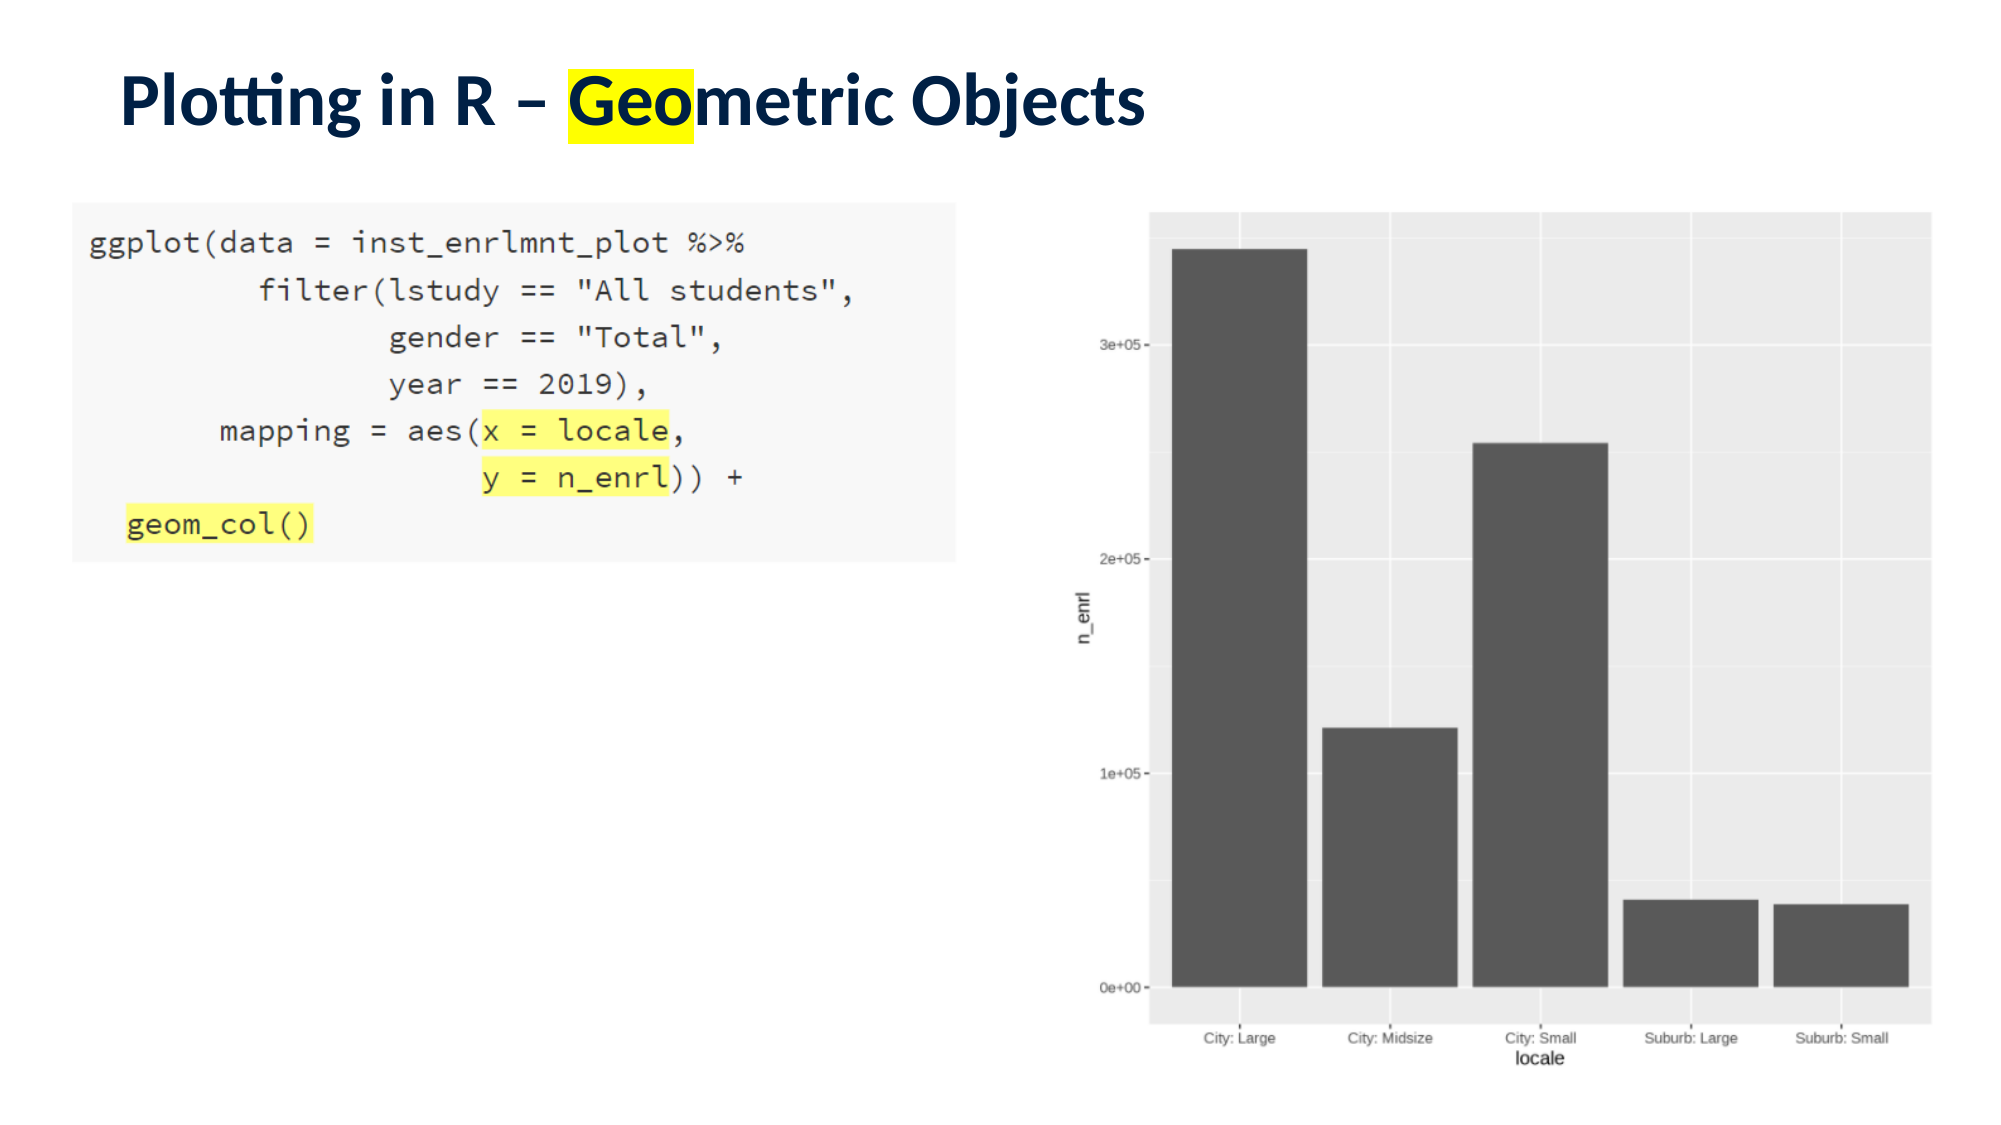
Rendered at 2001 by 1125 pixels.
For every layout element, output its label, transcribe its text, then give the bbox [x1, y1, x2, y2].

title Plotting in R – Geometric Objects [105, 52, 1895, 172]
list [56, 172, 1944, 1073]
